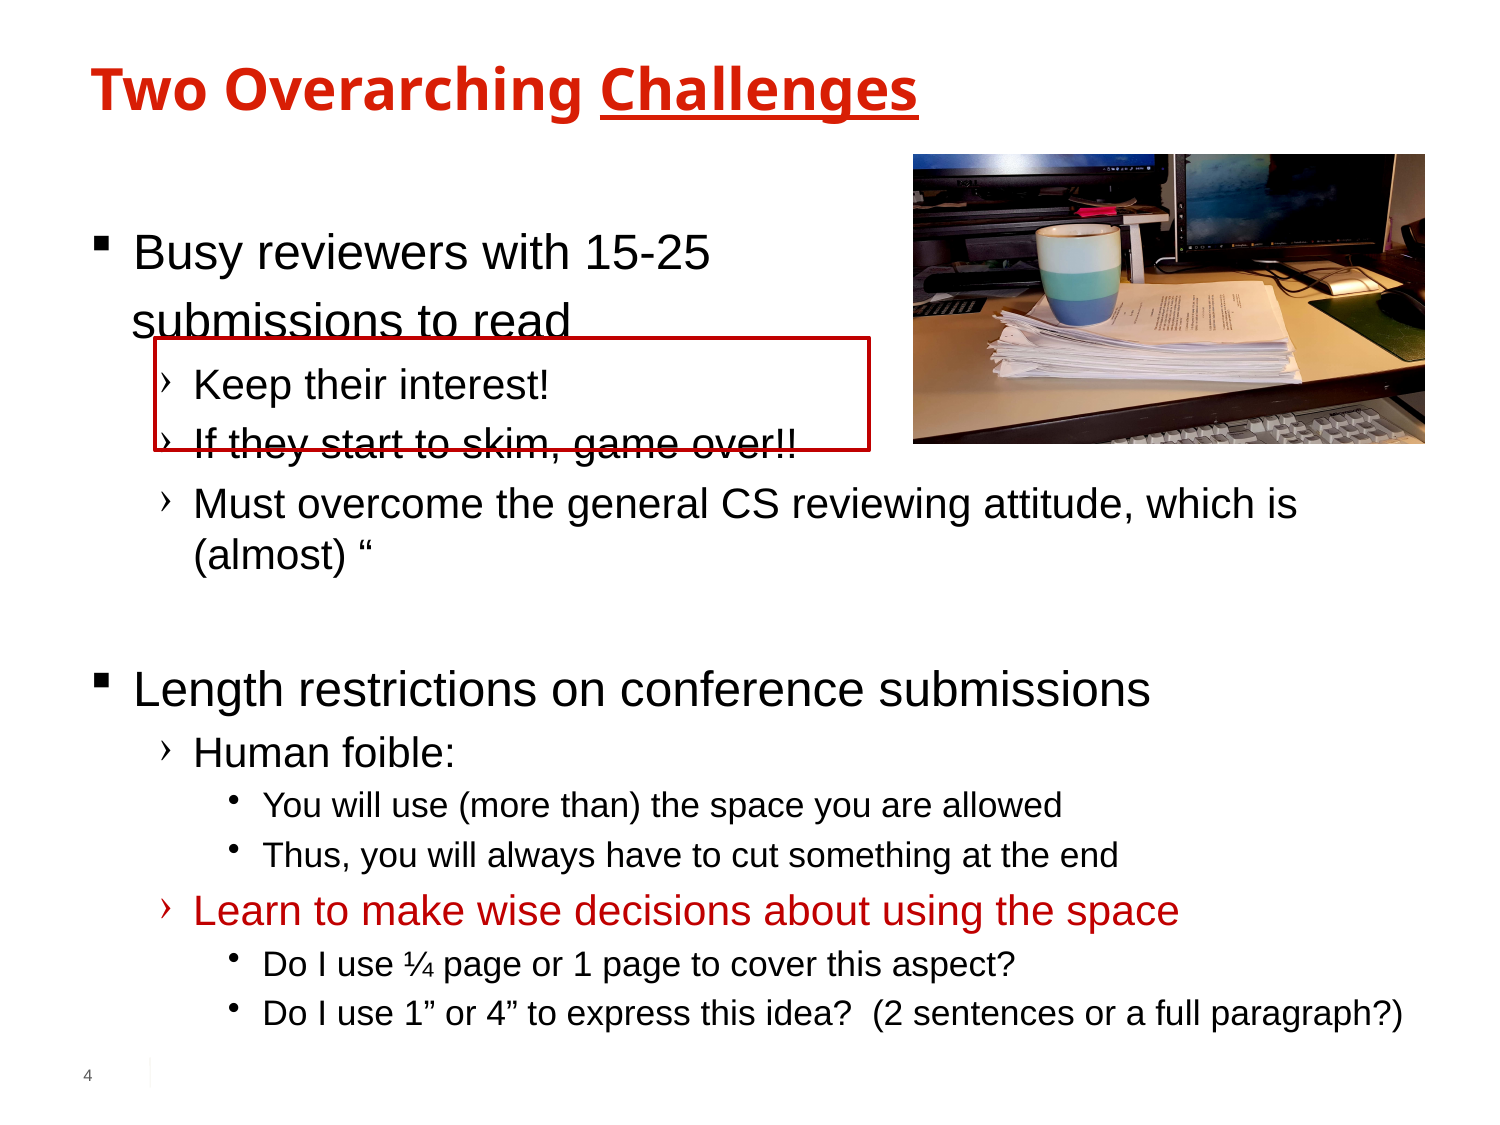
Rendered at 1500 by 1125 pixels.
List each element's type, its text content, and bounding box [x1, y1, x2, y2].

text_box [154, 337, 869, 451]
picture [913, 154, 1426, 444]
title Two Overarching Challenges [75, 45, 1425, 188]
slide_number 4 [49, 1049, 101, 1101]
